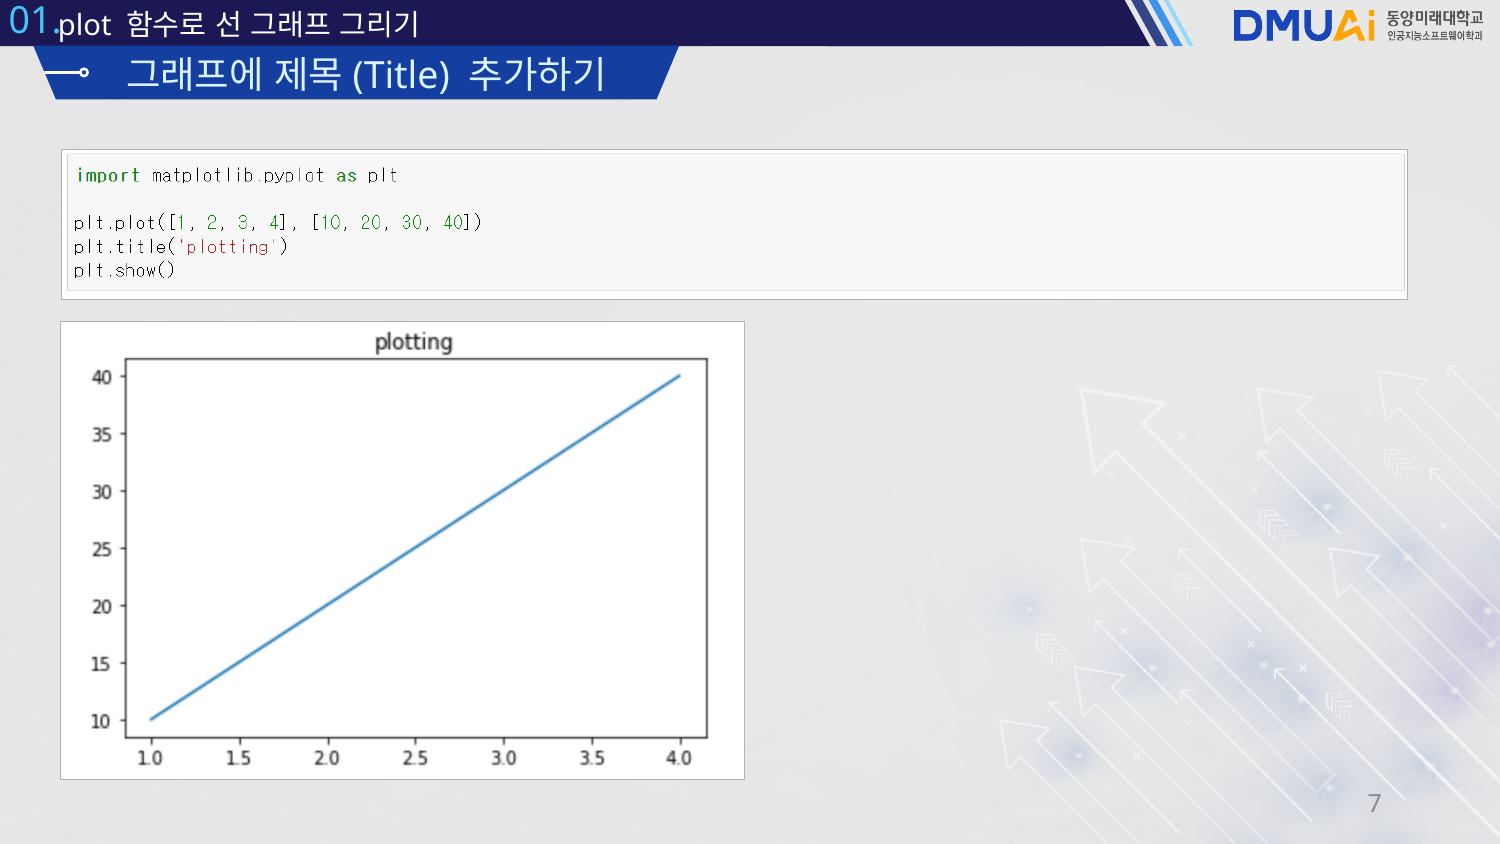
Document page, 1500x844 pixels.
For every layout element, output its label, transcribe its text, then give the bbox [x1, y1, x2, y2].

text_box [622, 43, 682, 102]
picture [0, 0, 1500, 844]
text_box [31, 43, 111, 102]
text_box 그래프에 제목(Title) 추가하기 [111, 43, 622, 104]
